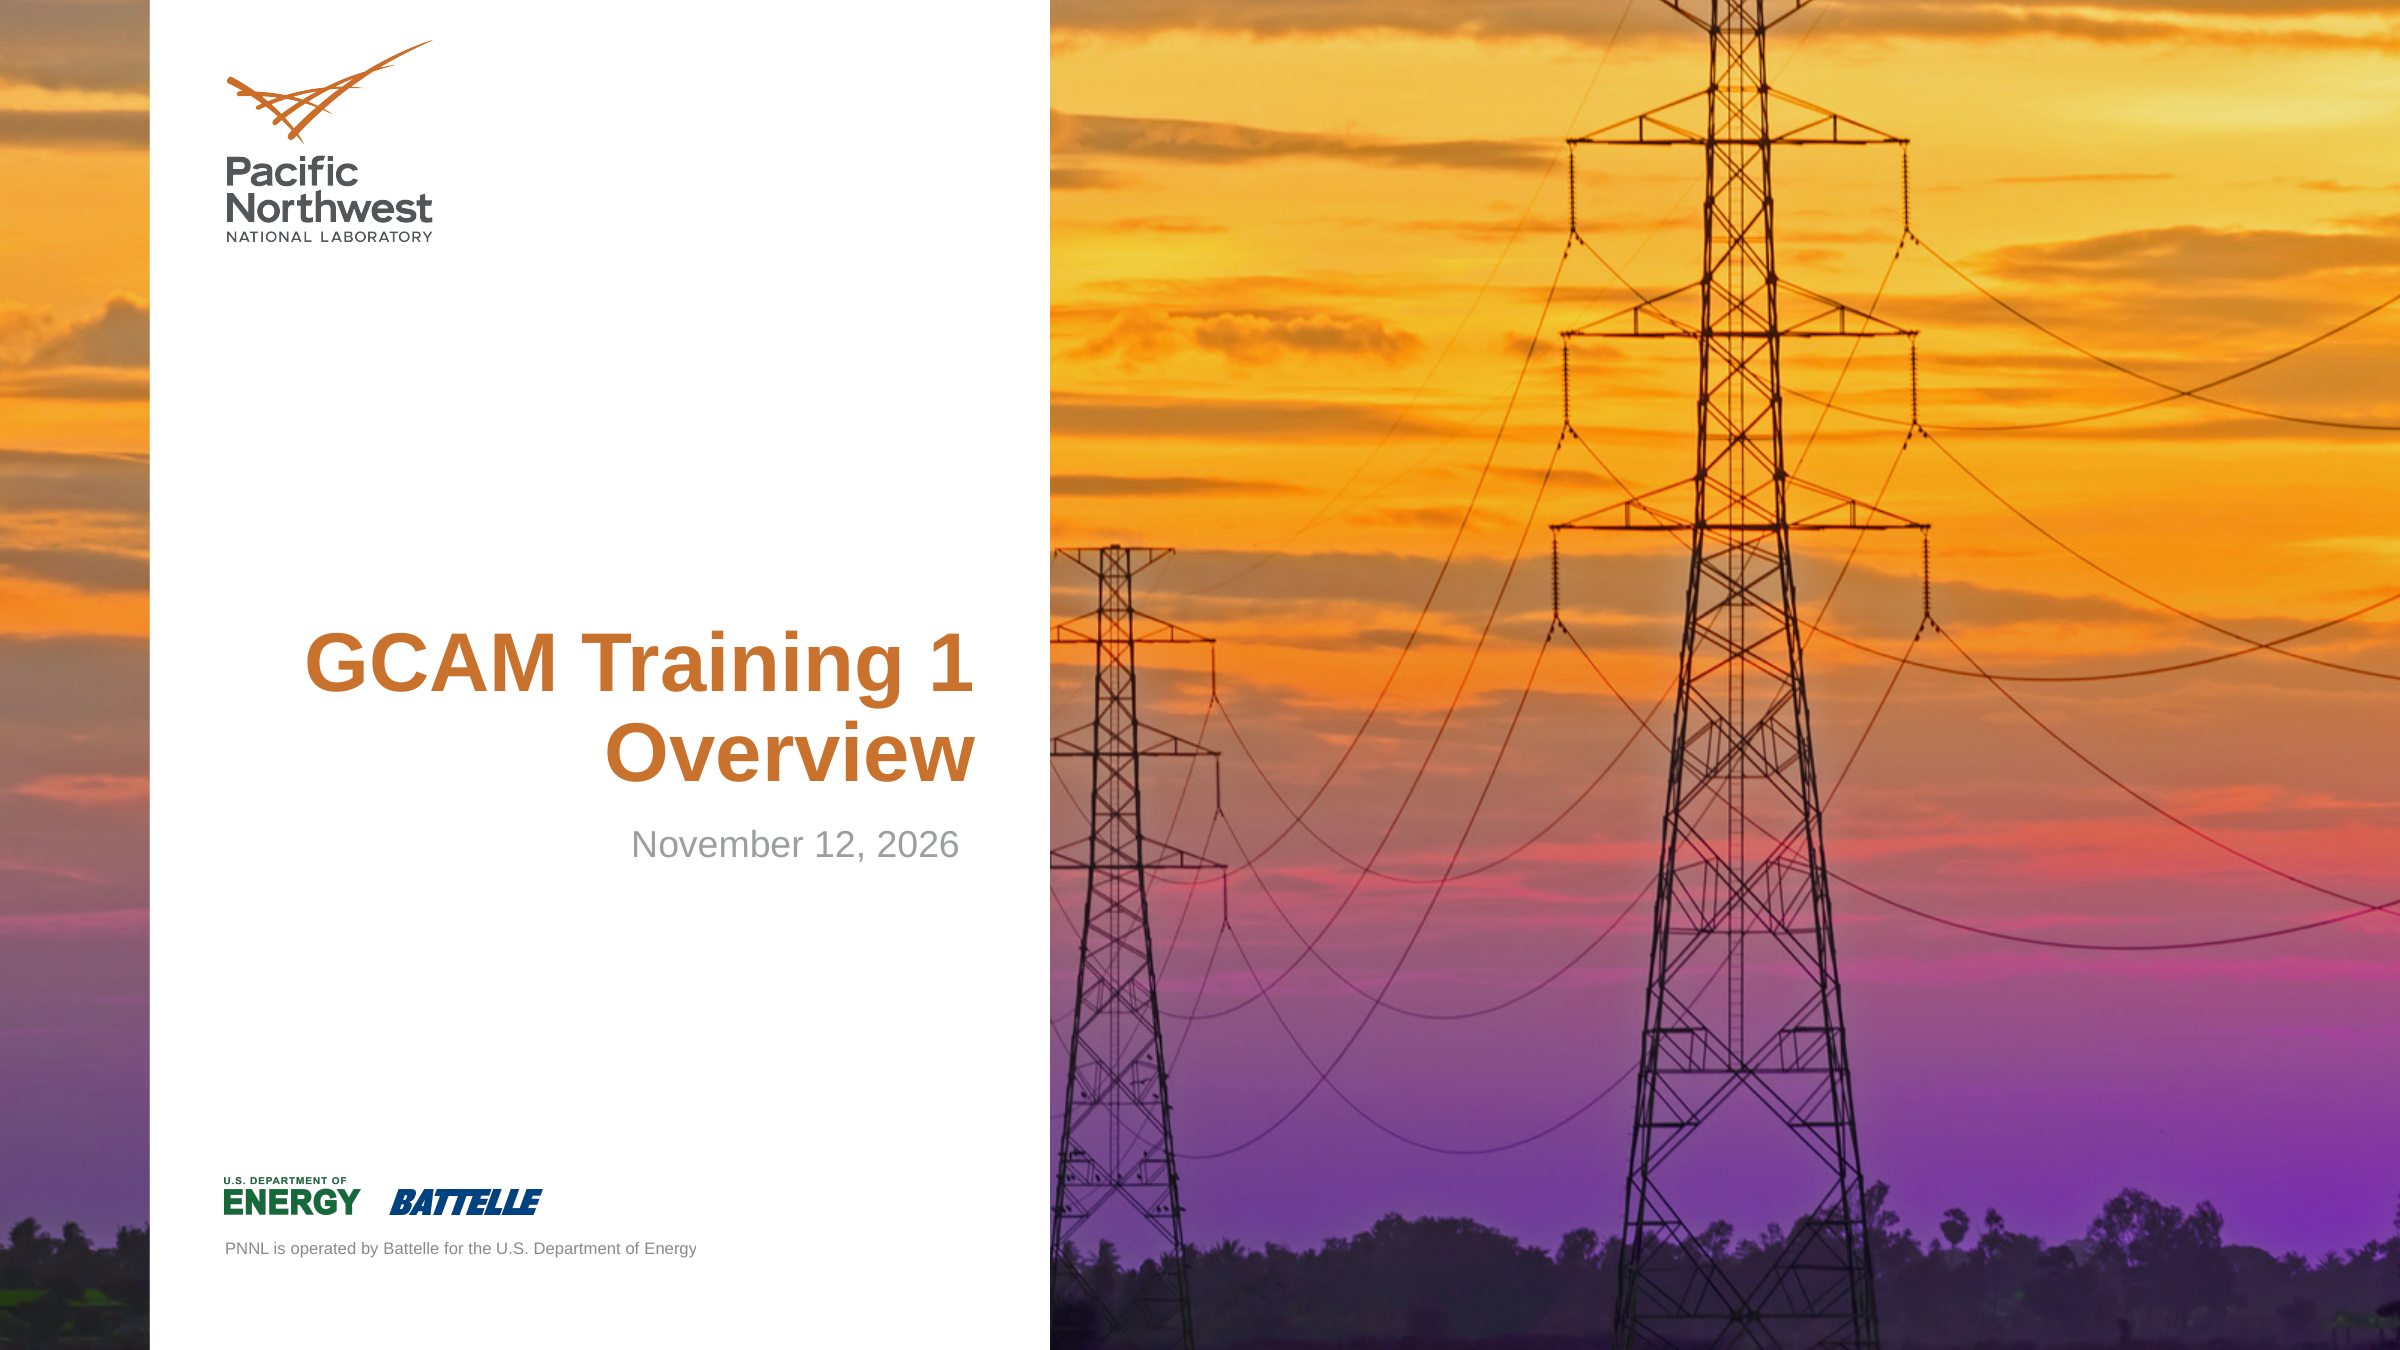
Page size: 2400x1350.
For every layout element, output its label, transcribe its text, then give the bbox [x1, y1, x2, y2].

picture [224, 1177, 361, 1215]
picture [225, 38, 435, 244]
picture [1050, 0, 2400, 1350]
picture [389, 1189, 543, 1215]
title GCAM Training 1 Overview [225, 286, 975, 800]
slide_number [435, 806, 975, 879]
picture [0, 0, 149, 1350]
